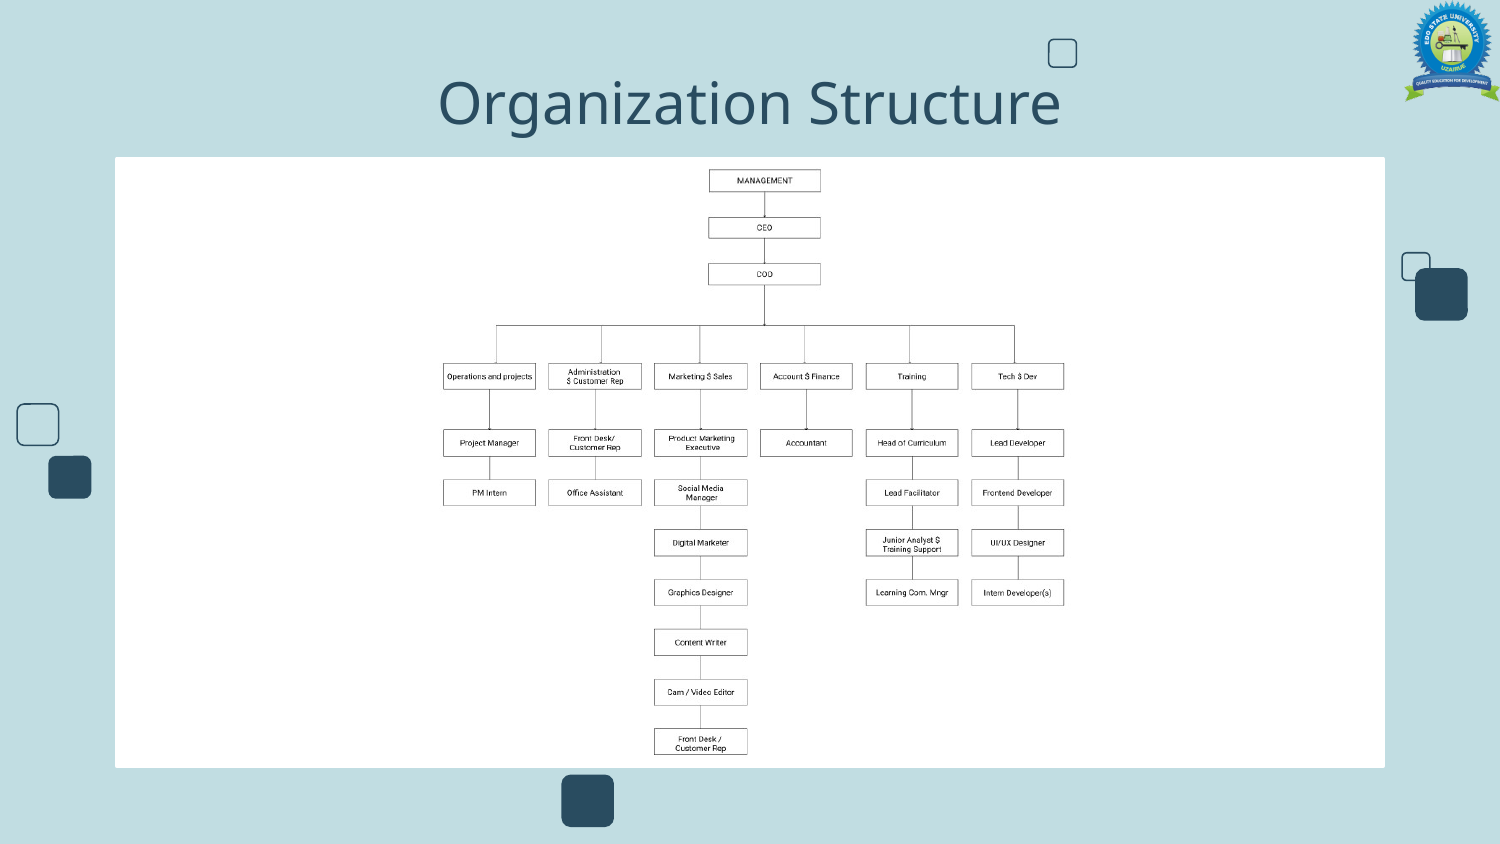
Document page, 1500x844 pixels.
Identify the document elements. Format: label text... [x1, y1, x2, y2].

text_box [115, 157, 1385, 768]
title Organization Structure [116, 50, 1383, 128]
picture [392, 166, 1108, 758]
picture [1397, 0, 1500, 103]
